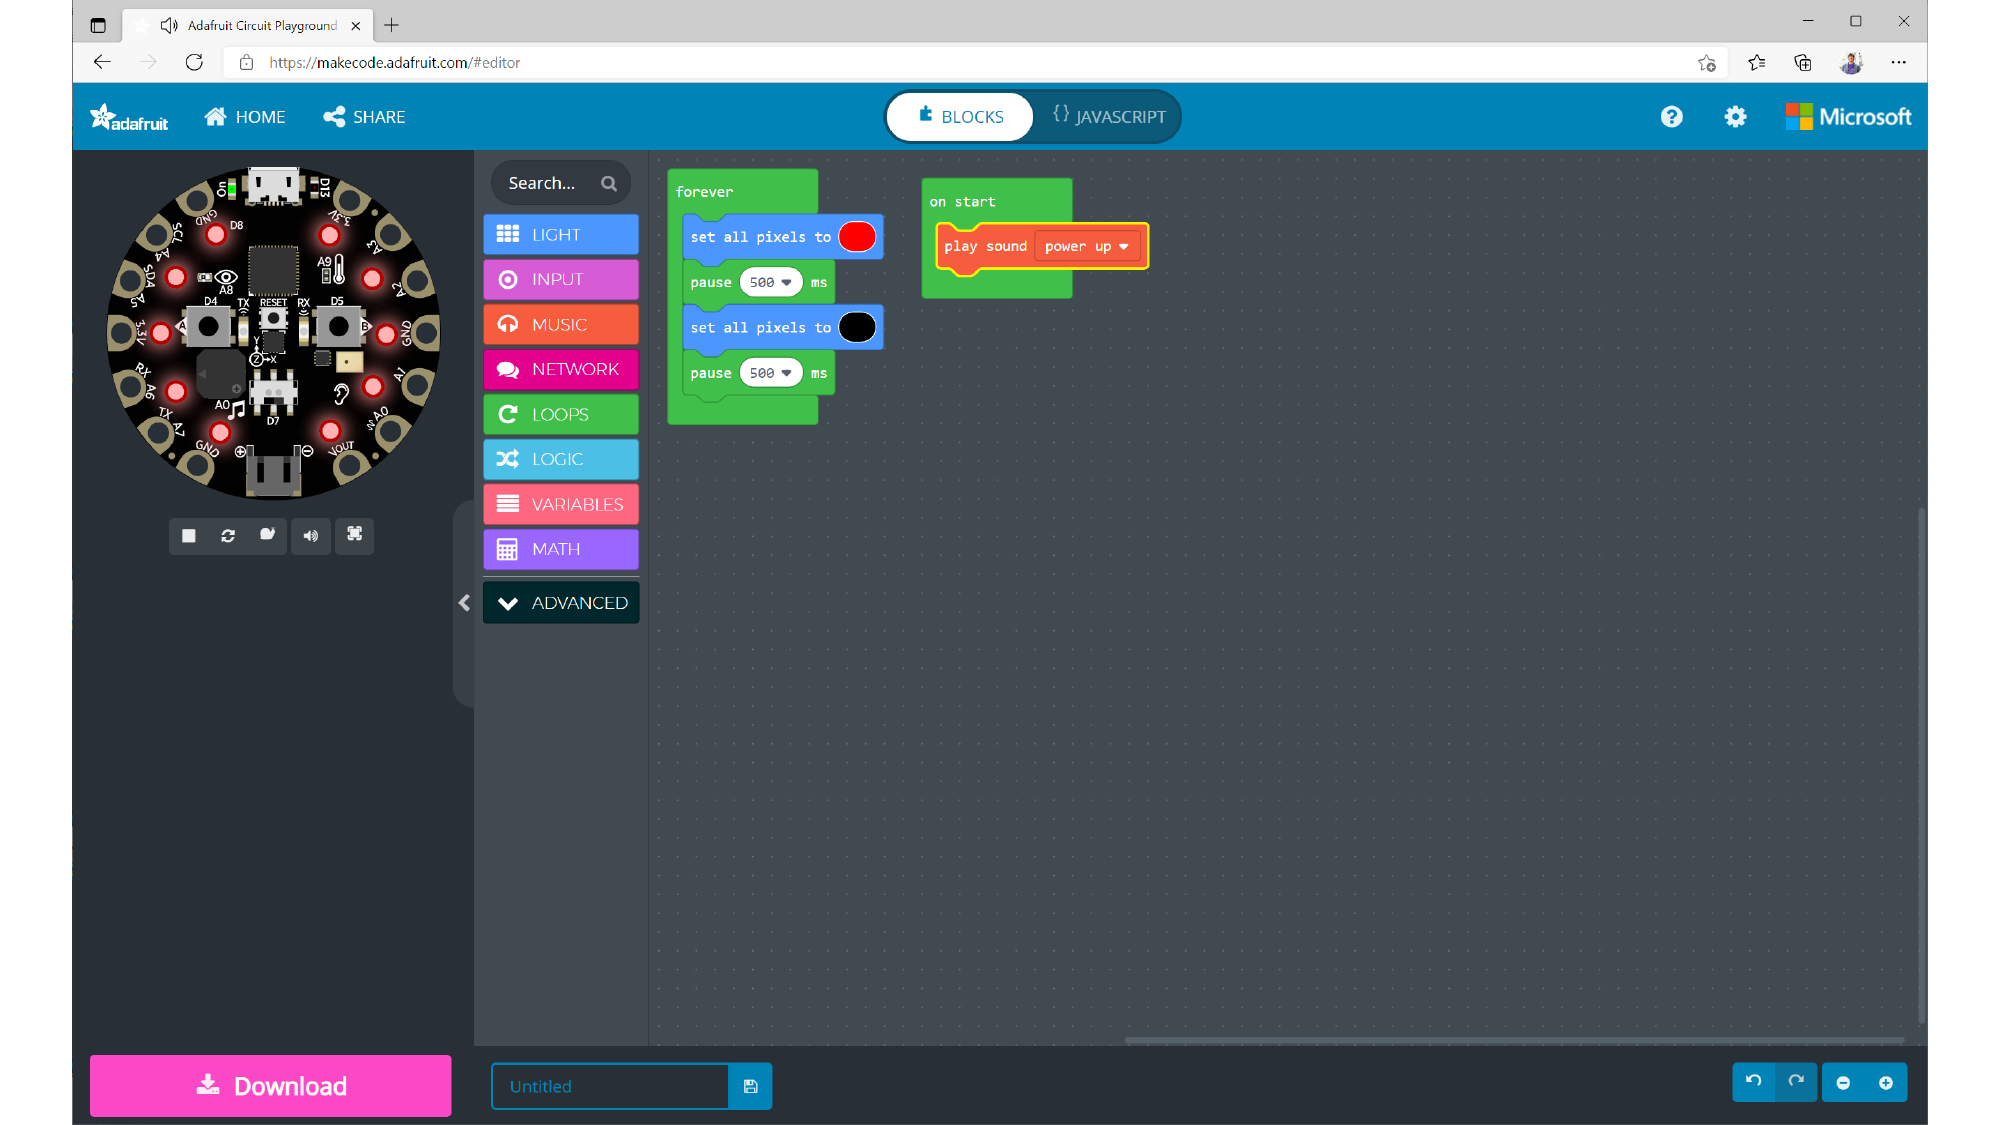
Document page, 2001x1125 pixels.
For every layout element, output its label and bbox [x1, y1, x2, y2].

picture [206, 108, 225, 125]
picture [1787, 104, 1813, 129]
picture [112, 118, 143, 129]
picture [72, 151, 1928, 1125]
picture [145, 120, 167, 129]
picture [1821, 109, 1838, 124]
picture [72, 0, 1928, 82]
picture [884, 90, 1181, 143]
picture [324, 106, 345, 127]
picture [1864, 113, 1897, 125]
picture [1725, 106, 1746, 127]
picture [1841, 109, 1854, 125]
picture [1857, 113, 1863, 124]
picture [1898, 108, 1911, 124]
picture [91, 105, 115, 128]
picture [1662, 106, 1682, 127]
